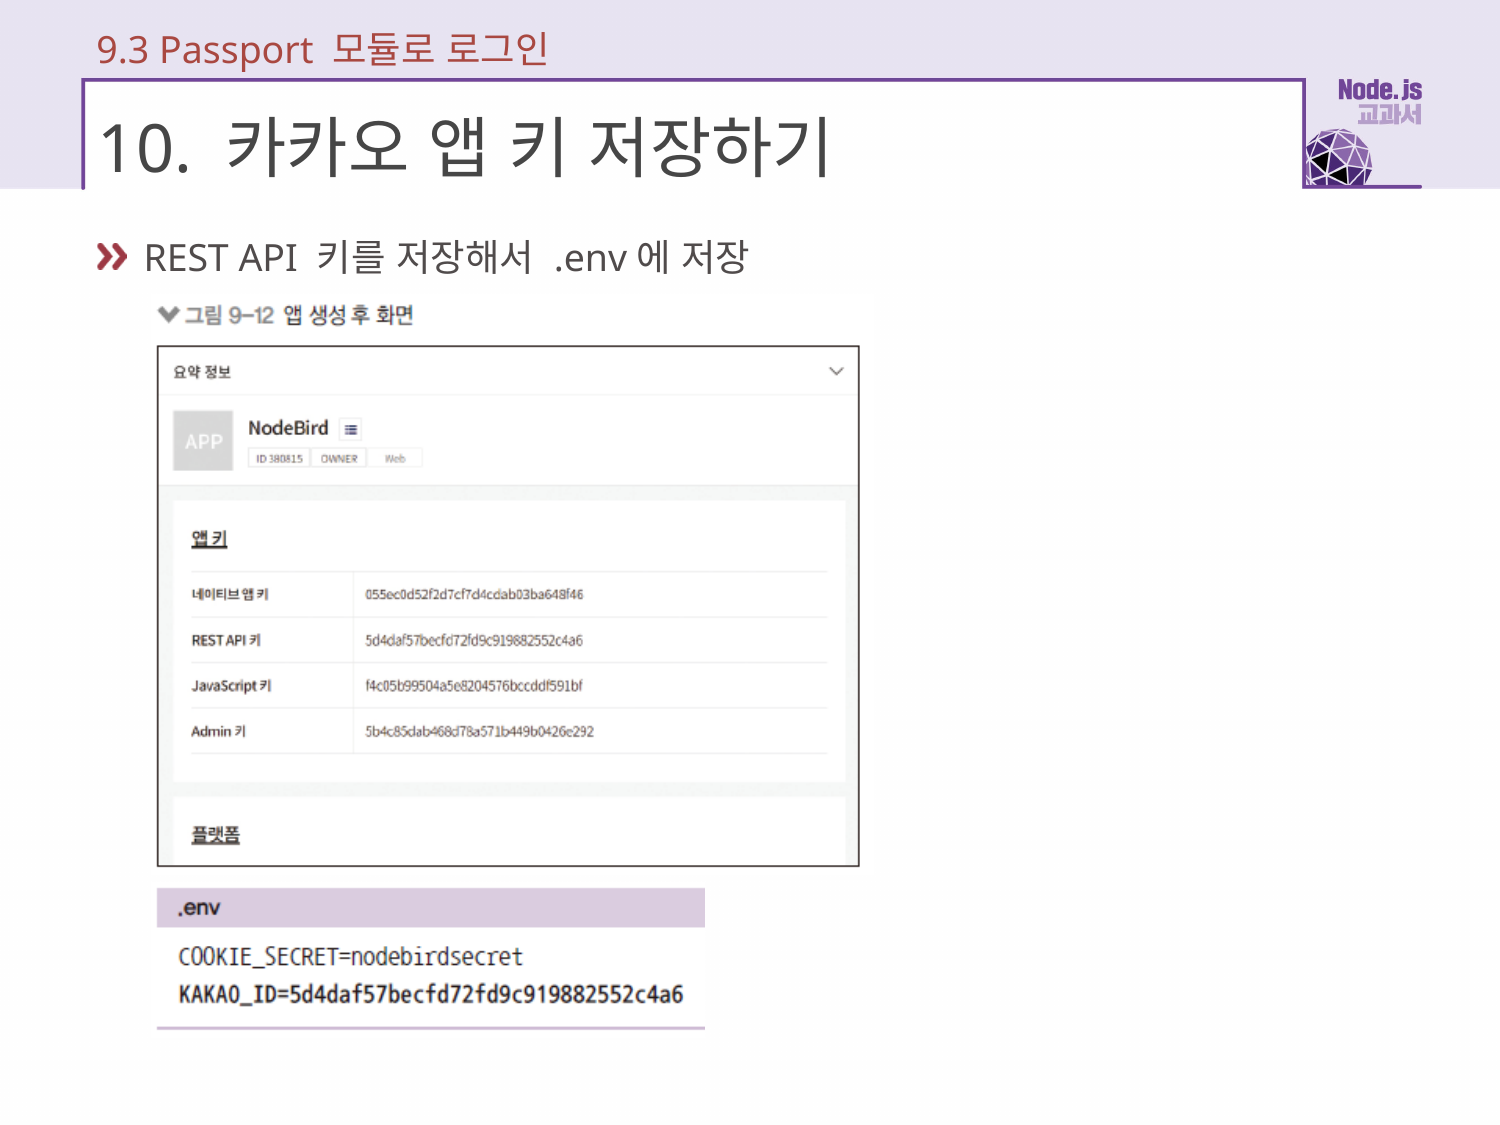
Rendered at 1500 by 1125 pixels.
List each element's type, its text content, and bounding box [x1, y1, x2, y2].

list REST API 키를 저장해서 .env에 저장 [81, 222, 1412, 1037]
title 10. 카카오 앱 키 저장하기 [82, 61, 1413, 193]
picture [0, 0, 1500, 1125]
text_box 9.3 Passport 모듈로 로그인 [81, 14, 807, 62]
